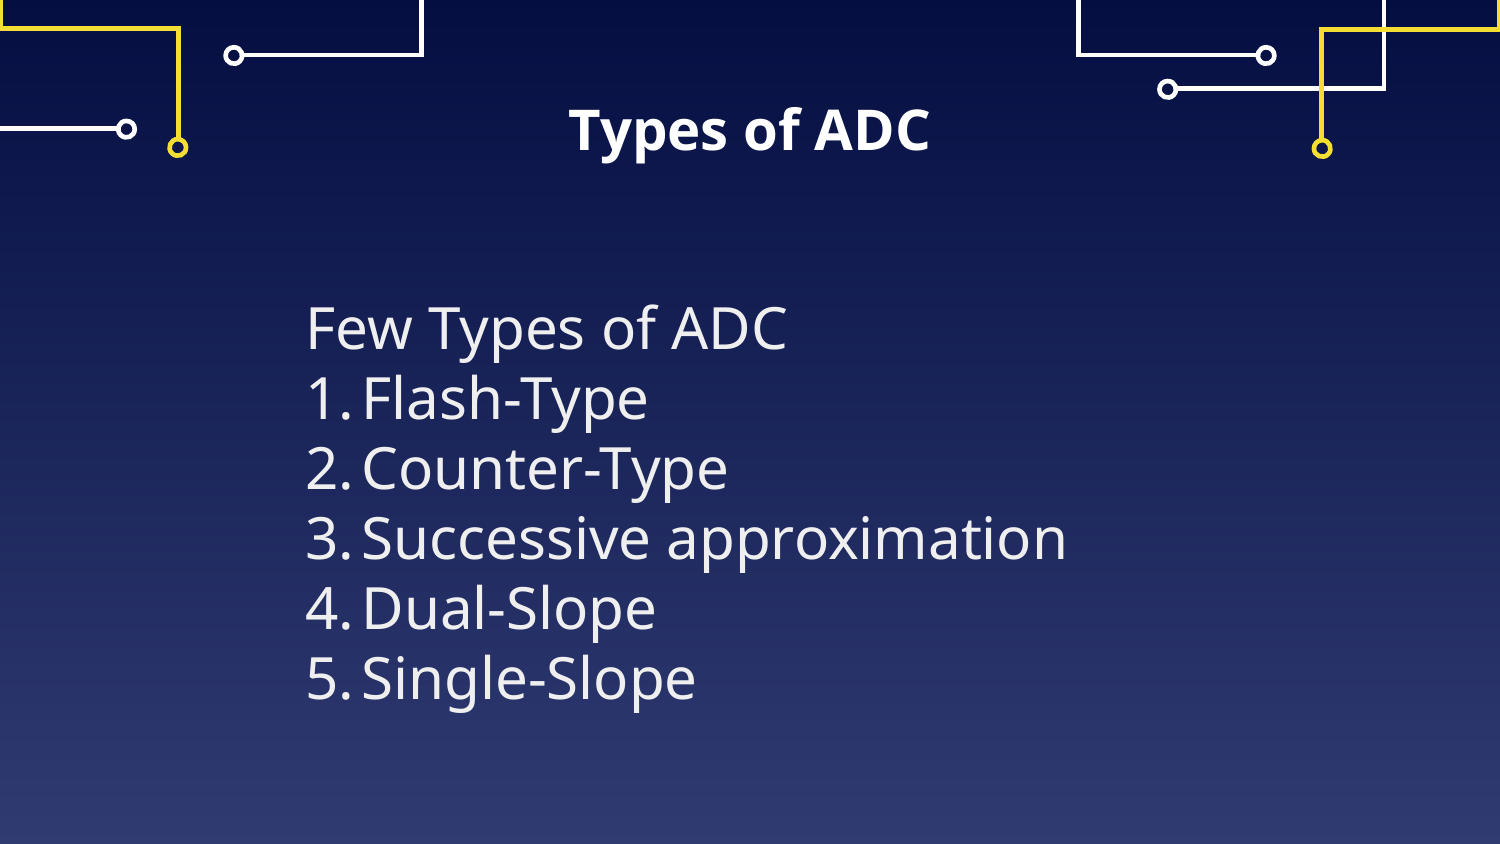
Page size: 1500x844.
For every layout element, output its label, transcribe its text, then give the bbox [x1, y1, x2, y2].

list Few Types of ADC Flash-Type Counter-Type Successive approximation Dual-Slope Single-Slope [267, 275, 1274, 724]
title Types of ADC [267, 88, 1233, 167]
